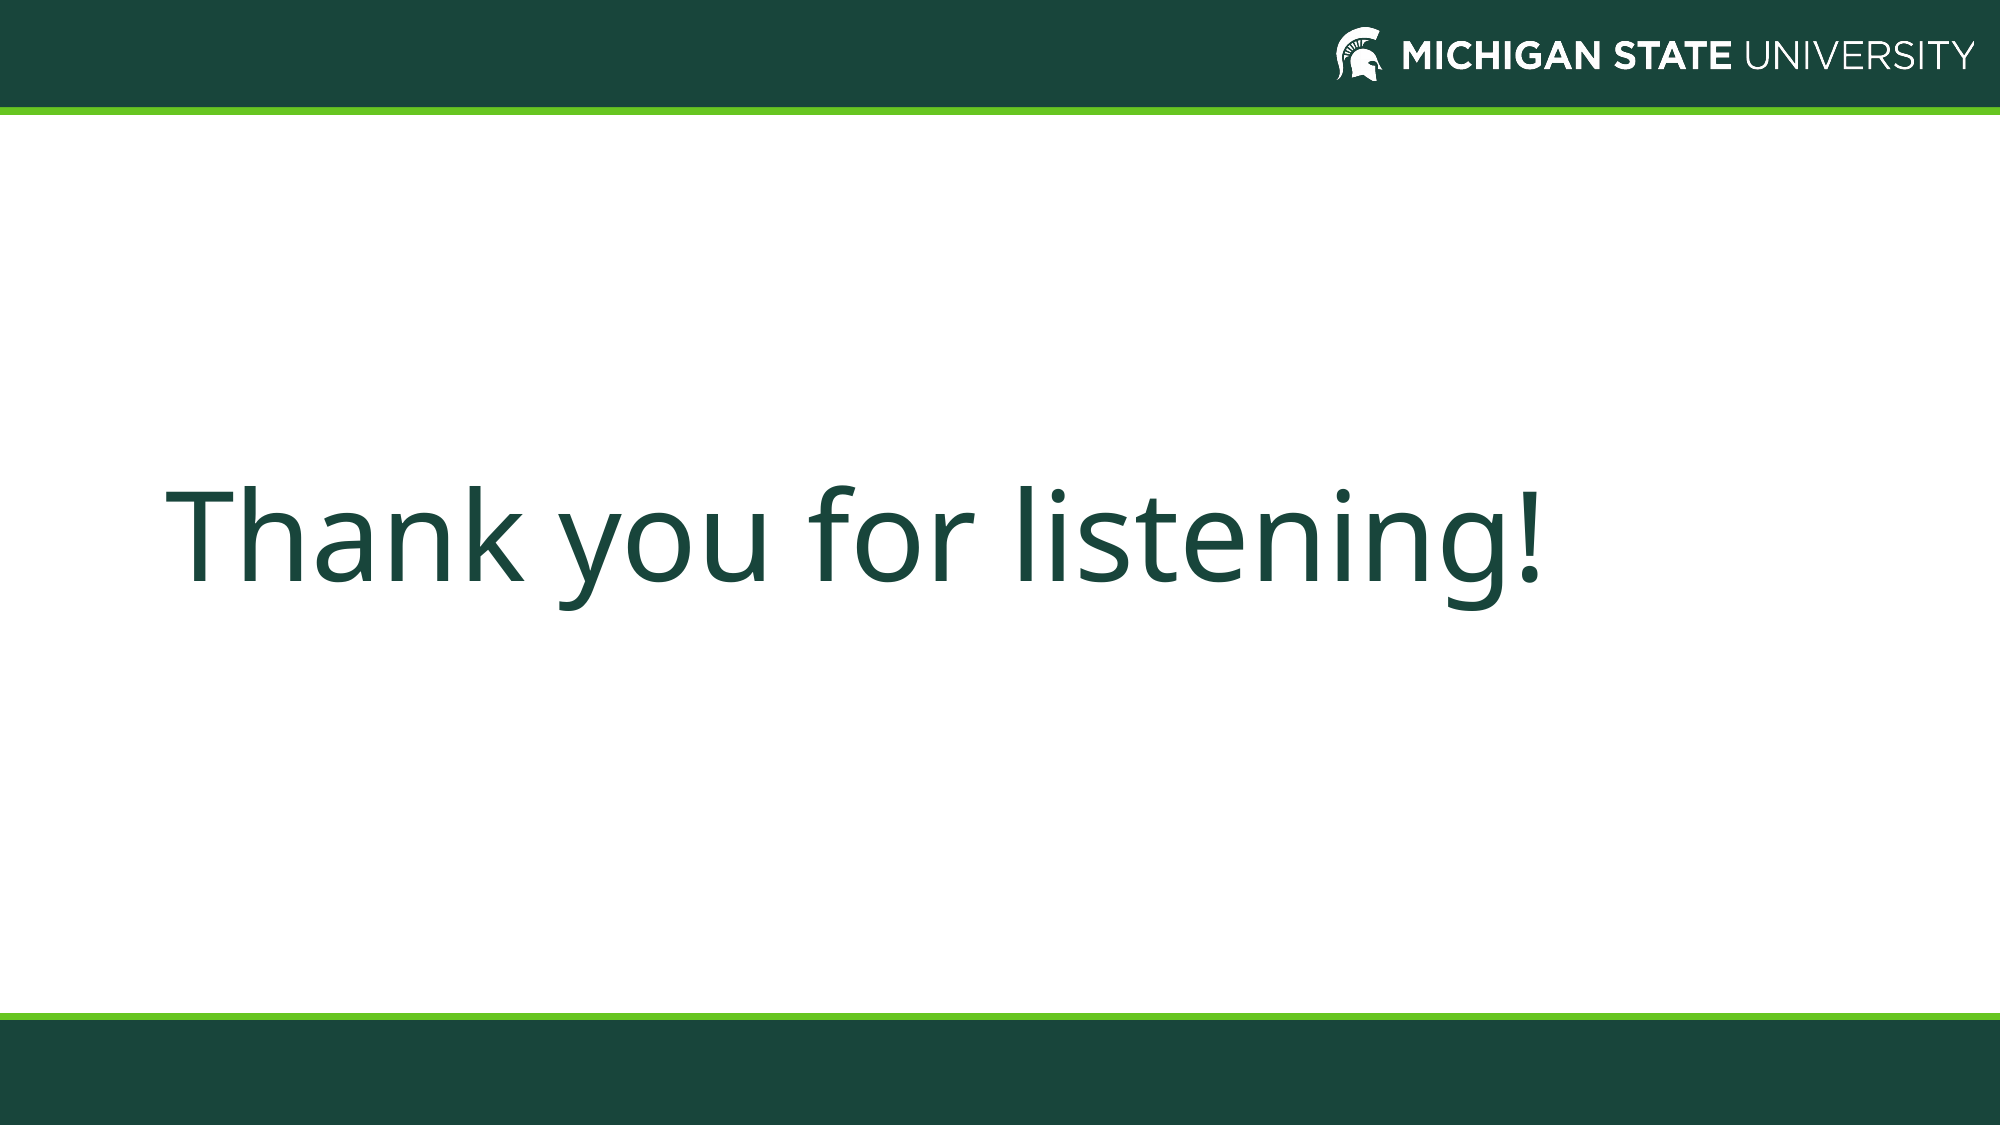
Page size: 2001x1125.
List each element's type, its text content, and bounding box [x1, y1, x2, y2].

title Thank you for listening! [150, 357, 1850, 614]
picture [0, 1002, 2000, 1125]
picture [1336, 27, 1974, 81]
